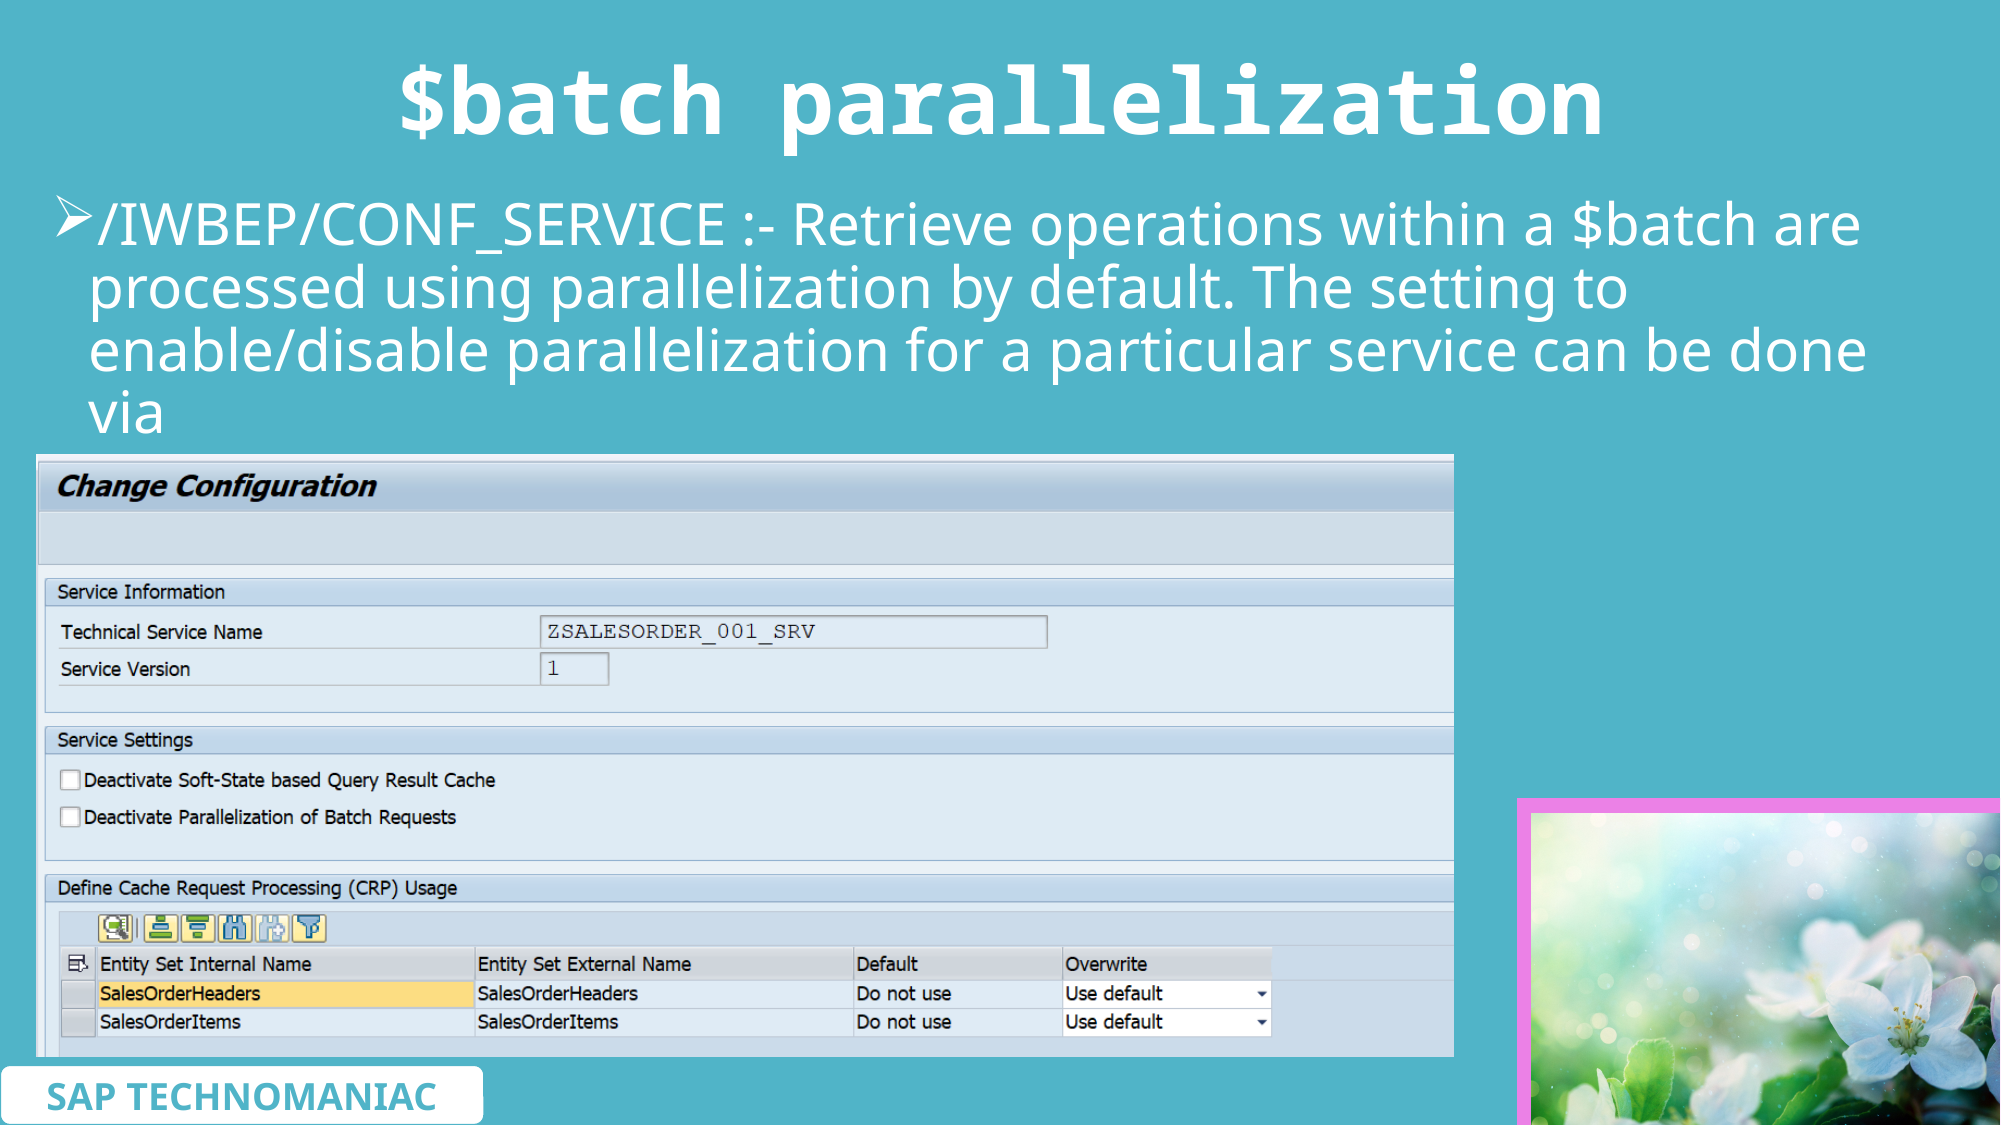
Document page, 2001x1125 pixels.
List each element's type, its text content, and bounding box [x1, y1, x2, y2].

picture [1531, 813, 2000, 1125]
picture [36, 454, 1454, 1057]
list /IWBEP/CONF_SERVICE :- Retrieve operations within a $batch are processed using parallelization by default. The setting to enable/disable parallelization for a particular service can be done via [36, 187, 1964, 455]
title $batch parallelization [137, 22, 1863, 187]
